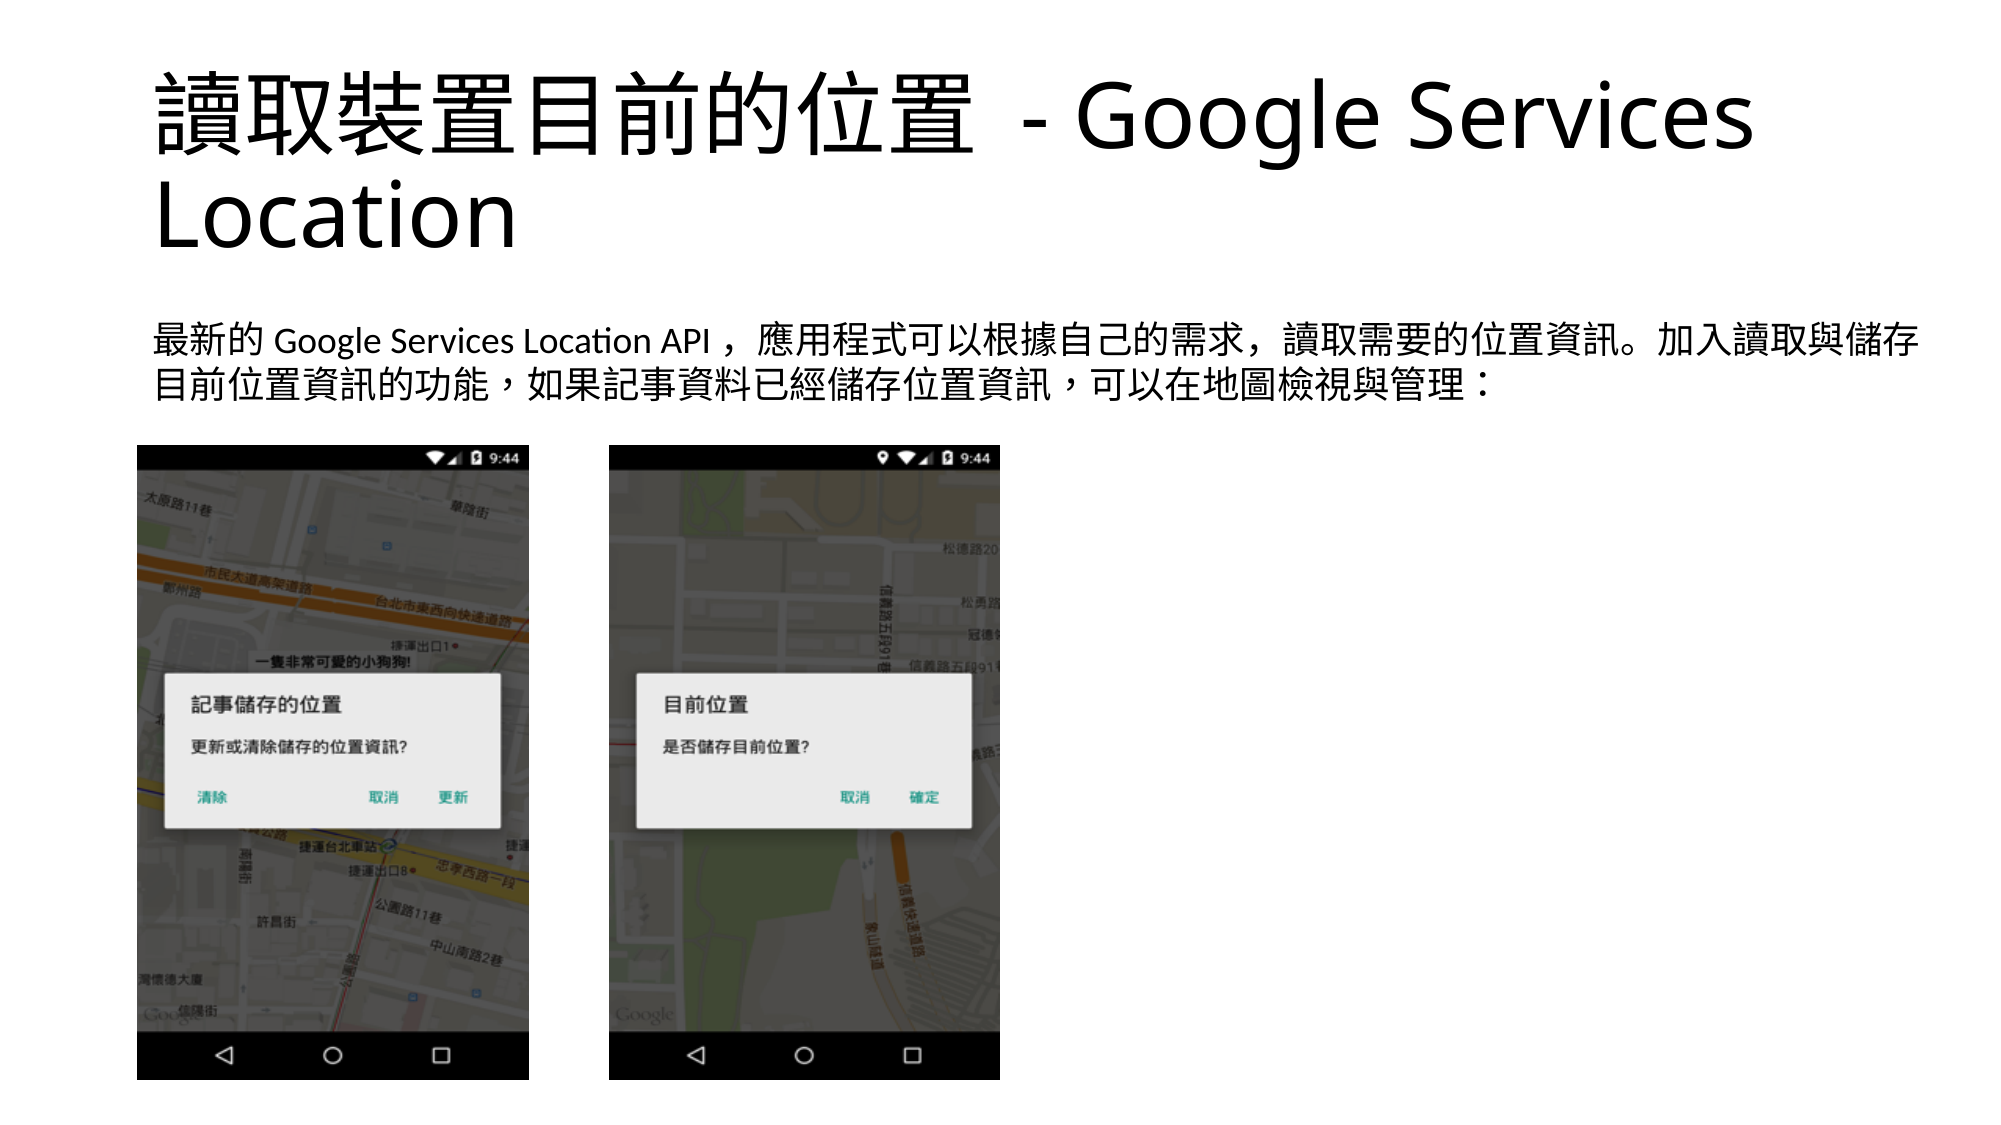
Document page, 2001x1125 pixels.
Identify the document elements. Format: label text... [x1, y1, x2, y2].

text_box 最新的Google Services Location API，應用程式可以根據自己的需求，讀取需要的位置資訊。加入讀取與儲存目前位置資訊的功能，如果記事資料已經儲存位置資訊，可以在地圖檢視與管理： [137, 308, 1941, 414]
title 讀取裝置目前的位置 - Google Services Location [137, 59, 1863, 278]
picture [137, 445, 529, 1080]
picture [609, 445, 1001, 1080]
